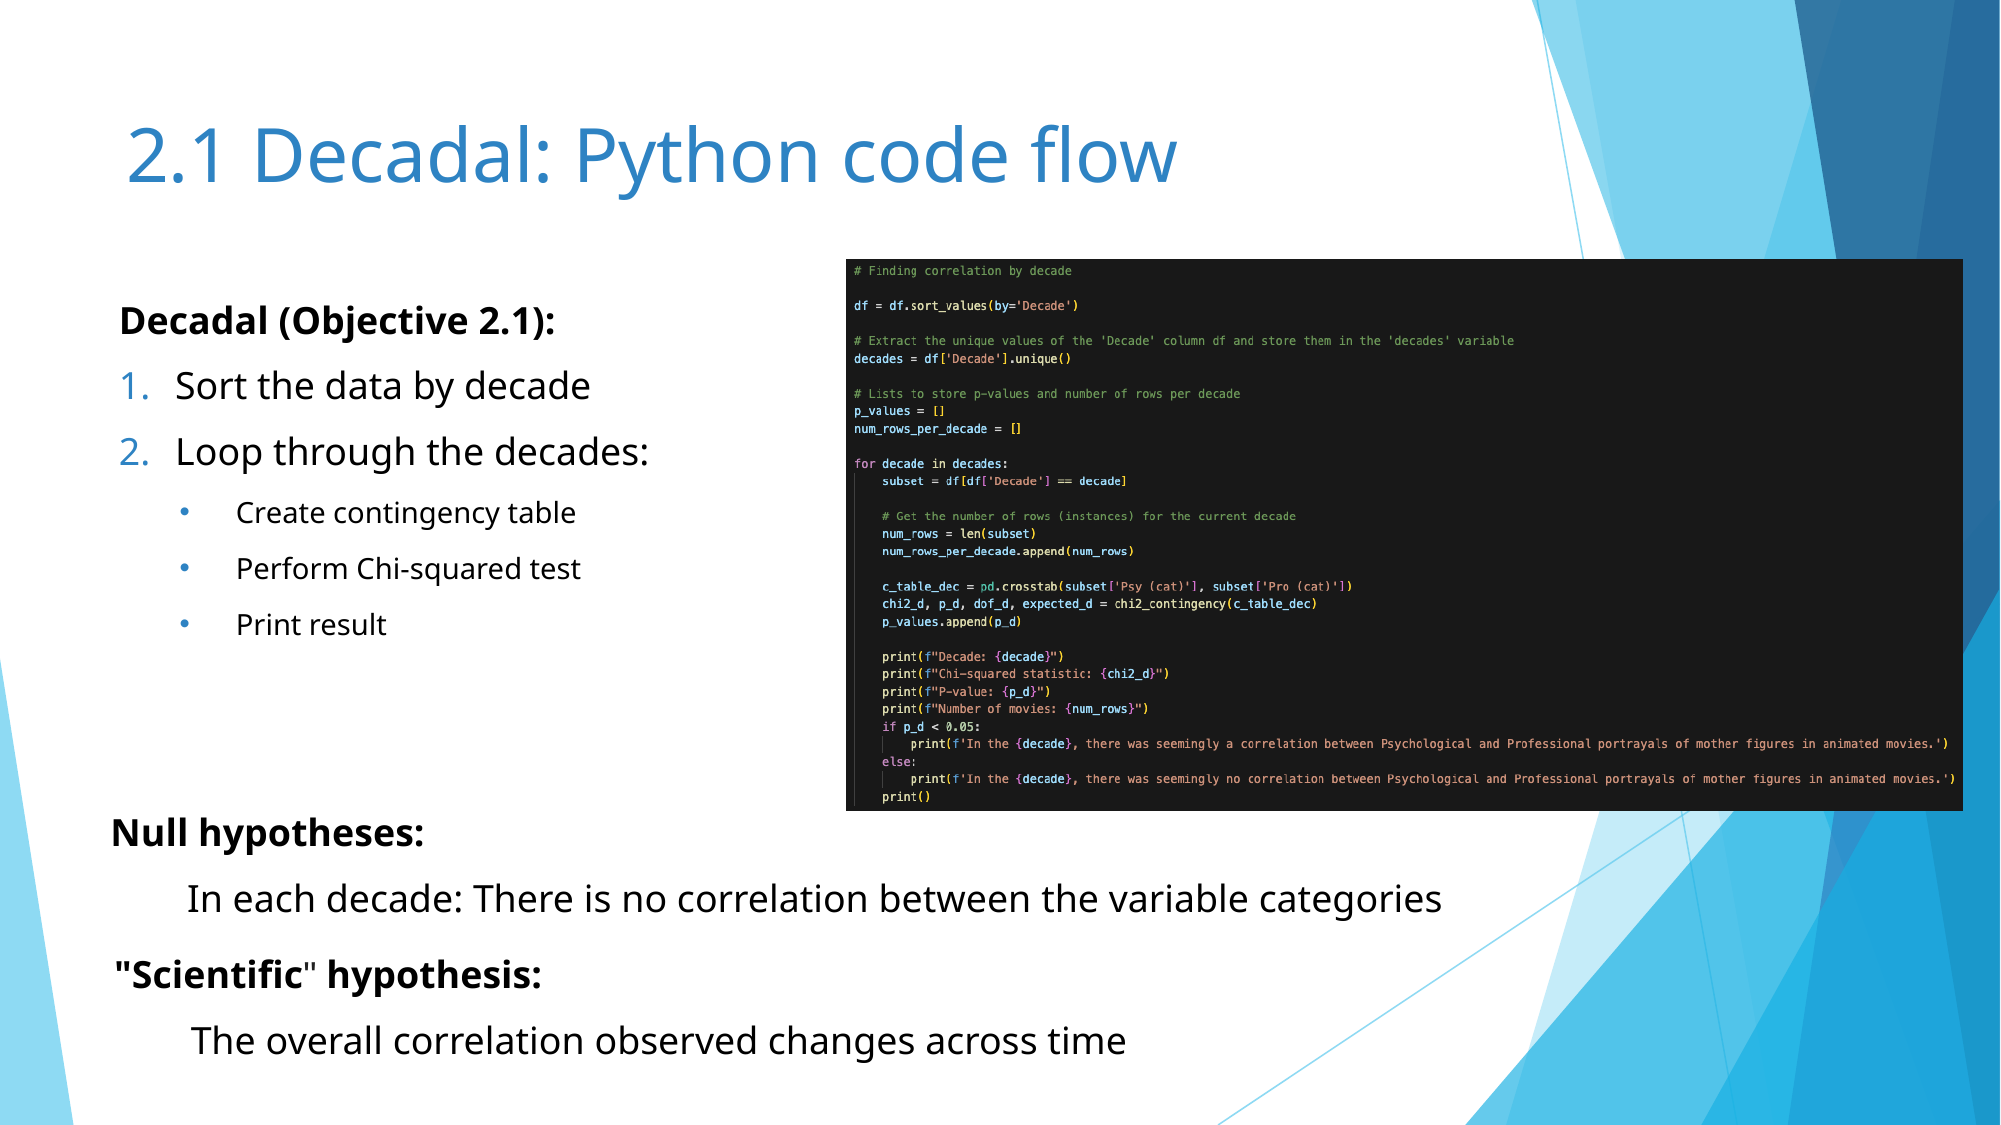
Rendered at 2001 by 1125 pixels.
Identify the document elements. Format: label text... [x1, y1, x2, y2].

title 2.1 Decadal: Python code flow [111, 99, 1522, 231]
text_box Decadal (Objective 2.1): Sort the data by decade Loop through the decades: Create contingency table Perform Chi-squared test Print result [104, 289, 841, 649]
text_box Null hypotheses: In each decade: There is no correlation between the variable categories [95, 801, 1733, 927]
text_box "Scientific" hypothesis: The overall correlation observed changes across time [99, 943, 1737, 1070]
picture [846, 259, 1963, 811]
